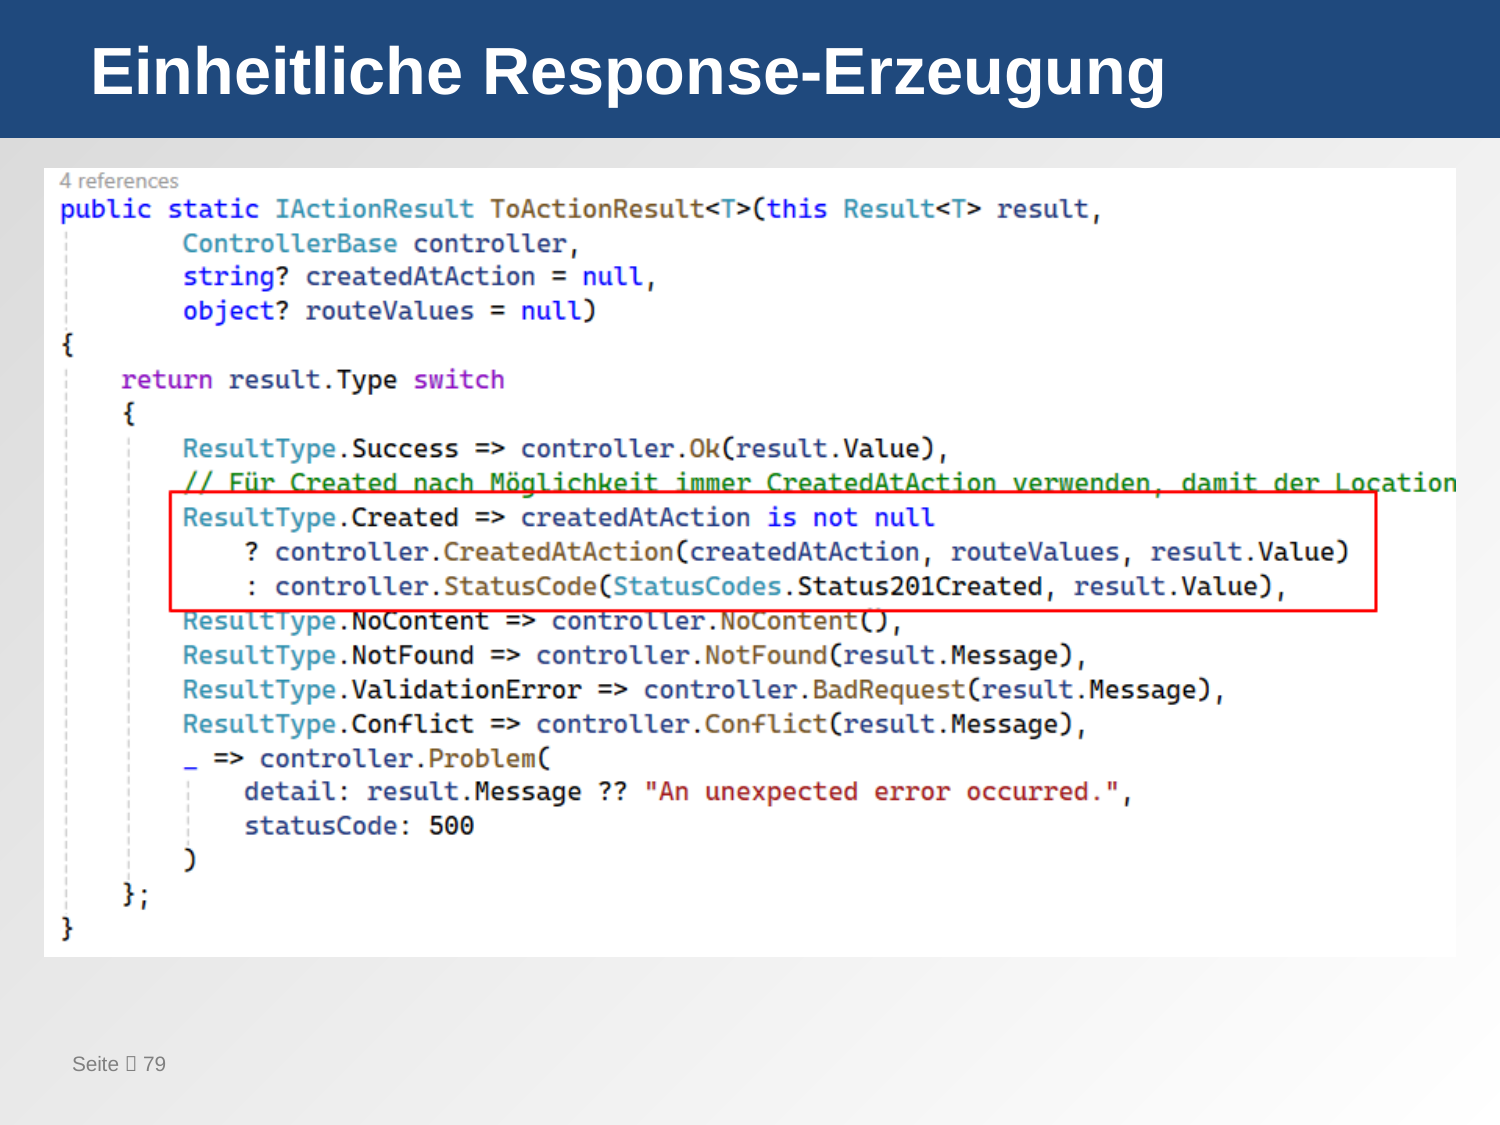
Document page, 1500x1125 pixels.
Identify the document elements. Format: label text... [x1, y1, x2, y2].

title Einheitliche Response-Erzeugung [75, 20, 1425, 167]
picture [44, 168, 1456, 957]
